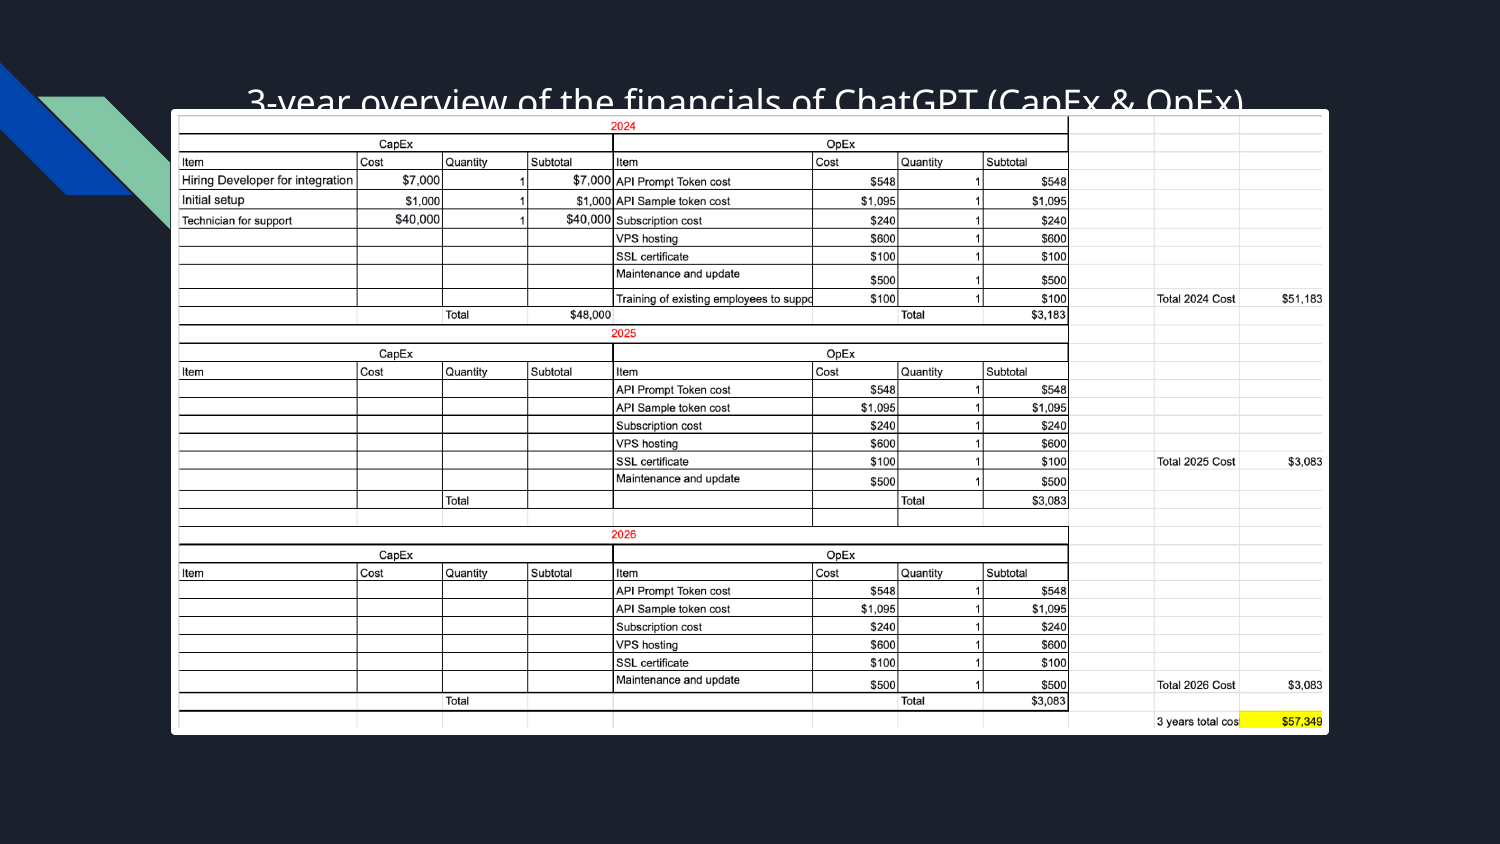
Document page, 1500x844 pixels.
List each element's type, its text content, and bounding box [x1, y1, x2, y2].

picture [177, 115, 1323, 729]
title 3-year overview of the financials of ChatGPT (CapEx & OpEx) [11, 22, 1489, 173]
